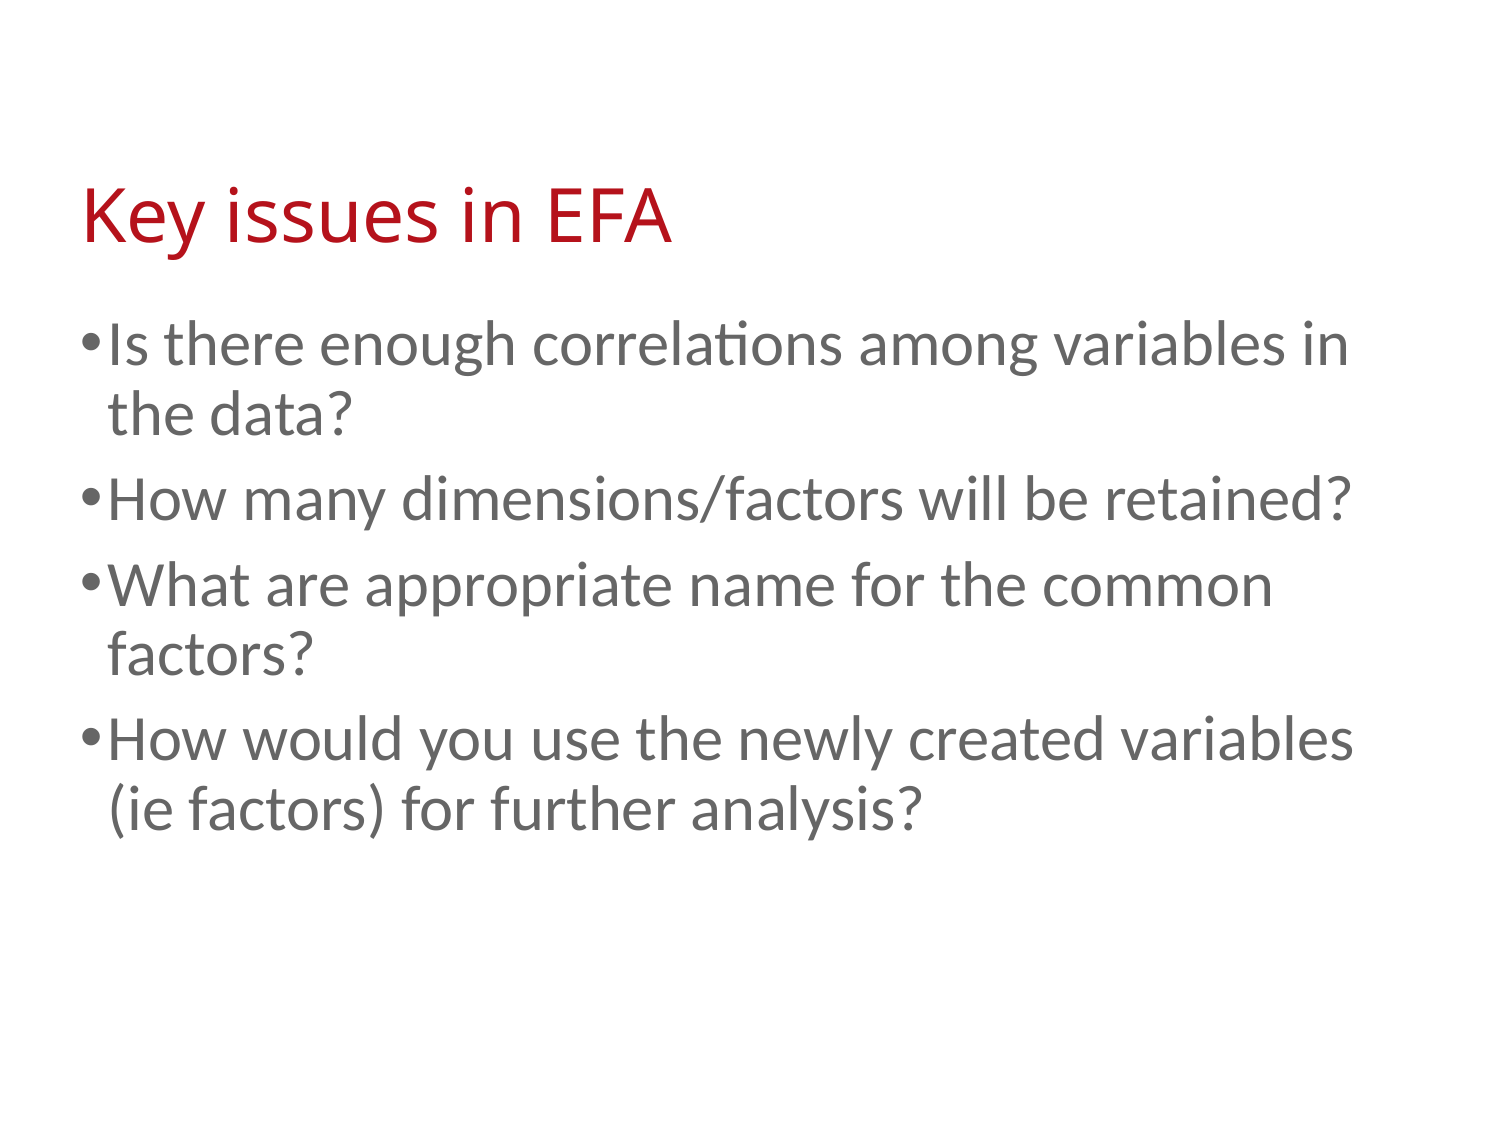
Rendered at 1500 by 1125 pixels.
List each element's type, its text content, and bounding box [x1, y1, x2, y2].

title Key issues in EFA [64, 90, 1176, 279]
list Is there enough correlations among variables in the data? How many dimensions/factors will be retained? What are appropriate name for the common factors? How would you use the newly created variables (ie factors) for further analysis? [64, 302, 1447, 929]
